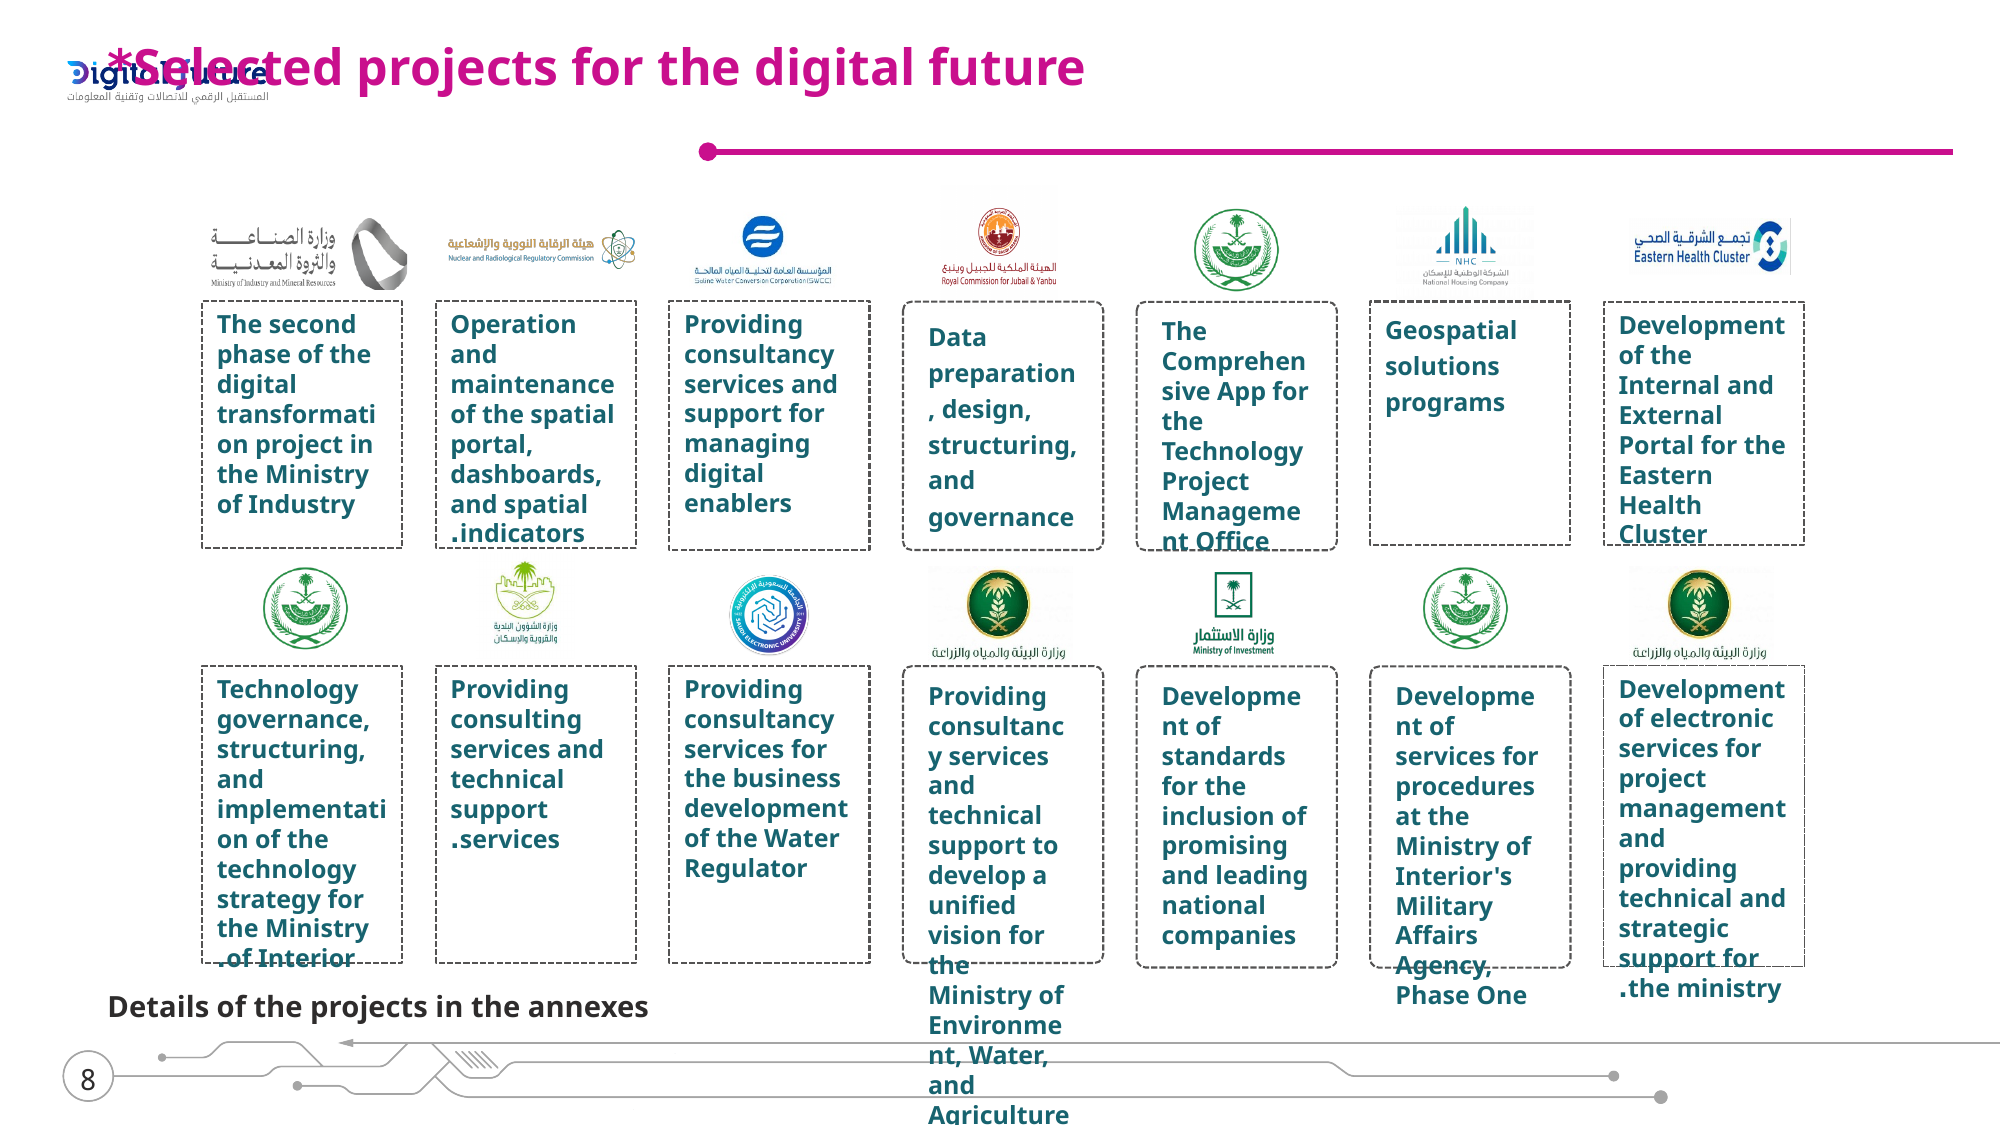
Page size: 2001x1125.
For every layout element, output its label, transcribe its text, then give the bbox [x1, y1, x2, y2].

picture [0, 1017, 2000, 1125]
text_box Details of the projects in the annexes [92, 984, 1948, 1042]
picture [62, 56, 273, 107]
picture [950, 1113, 955, 1121]
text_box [202, 185, 1805, 968]
text_box Selected projects for the digital future* [92, 34, 1948, 92]
picture [448, 230, 635, 269]
